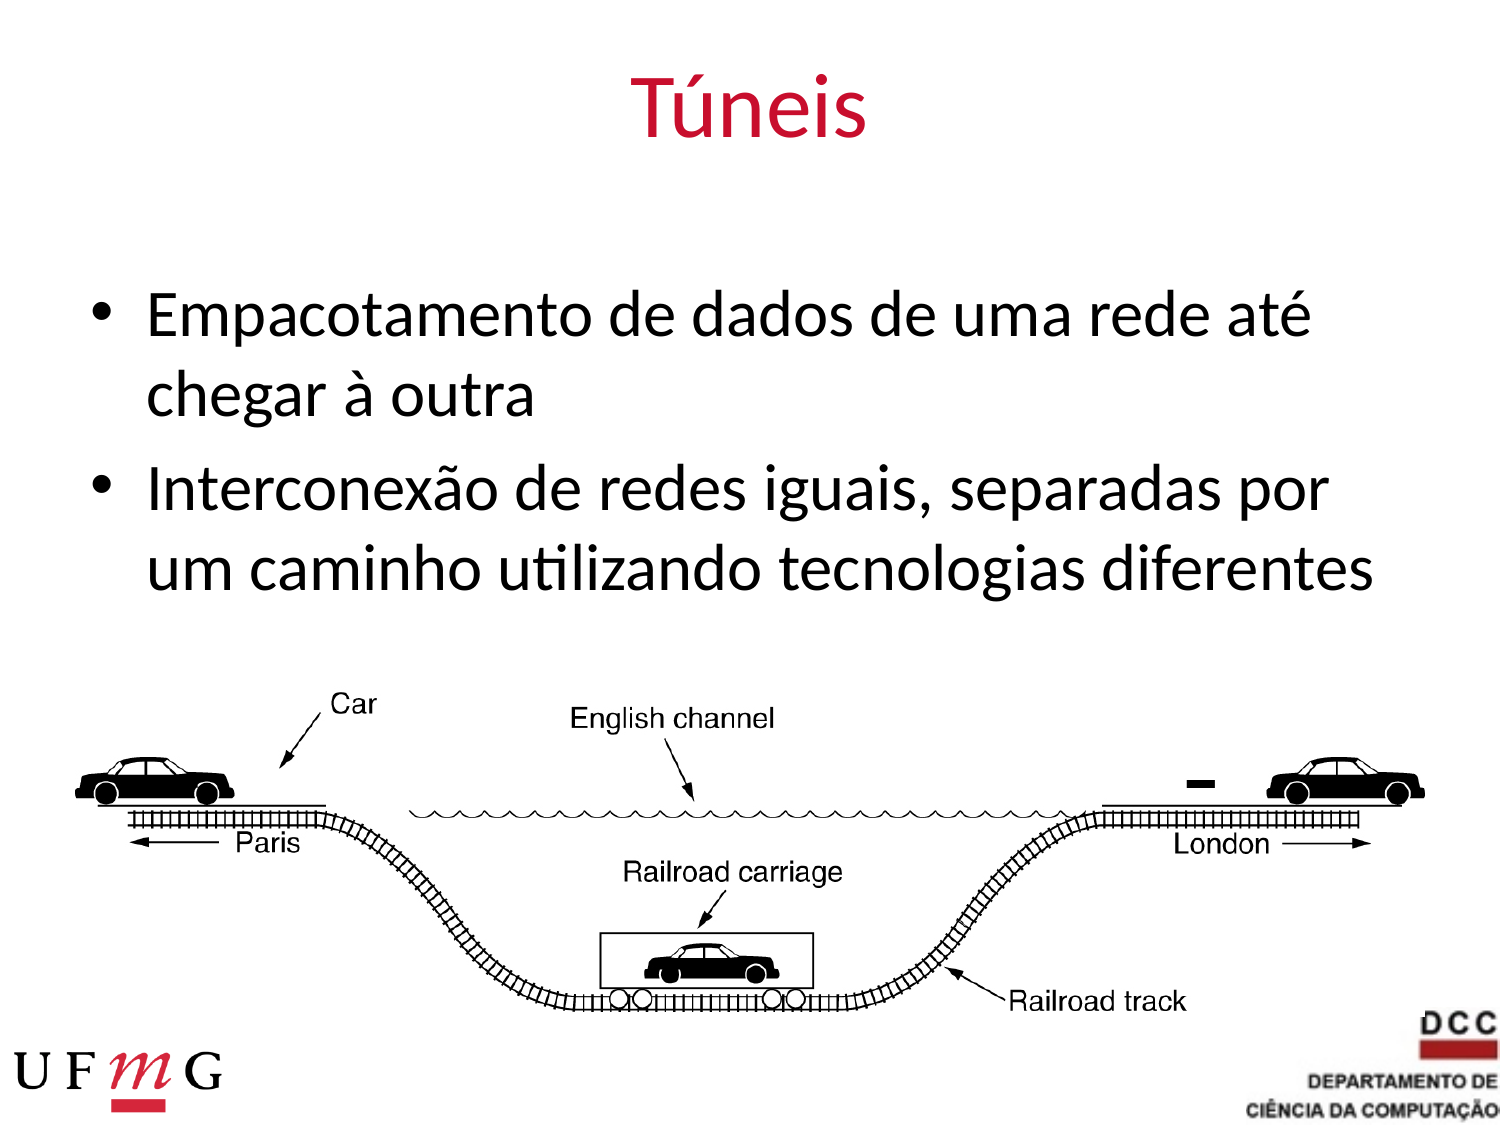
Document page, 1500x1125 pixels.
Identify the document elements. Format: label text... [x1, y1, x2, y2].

picture [75, 686, 1500, 1125]
picture [5, 1034, 231, 1123]
title Túneis [75, 7, 1425, 195]
list Empacotamento de dados de uma rede até chegar à outra Interconexão de redes iguais, separadas por um caminho utilizando tecnologias diferentes [75, 262, 1425, 685]
